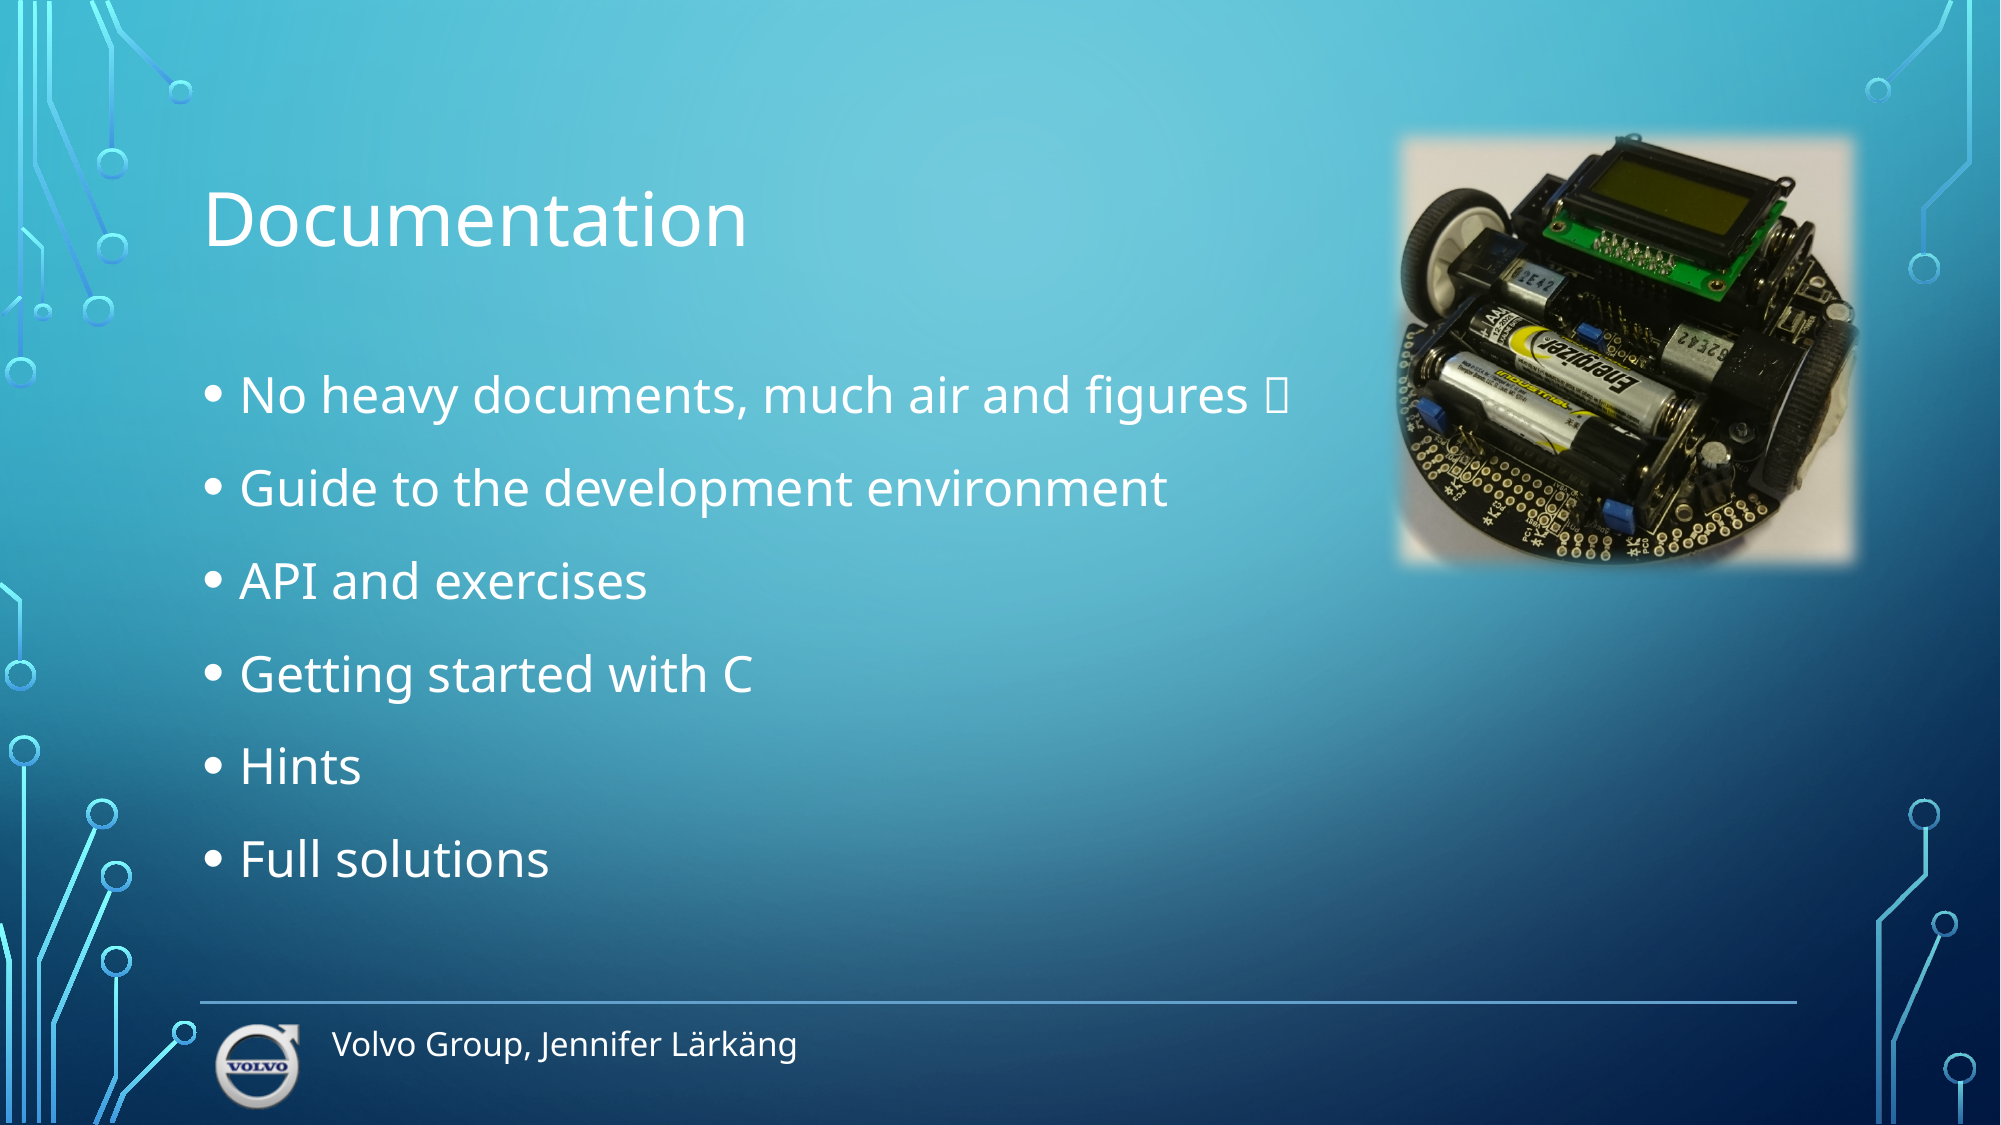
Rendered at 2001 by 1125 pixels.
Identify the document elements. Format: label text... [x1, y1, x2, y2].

footer Volvo Group, Jennifer Lärkäng [316, 1013, 1341, 1074]
title Documentation [187, 101, 1813, 343]
picture [214, 1024, 300, 1110]
list No heavy documents, much air and figures  Guide to the development environment API and exercises Getting started with C Hints Full solutions [187, 343, 1813, 925]
picture [1381, 118, 1872, 581]
